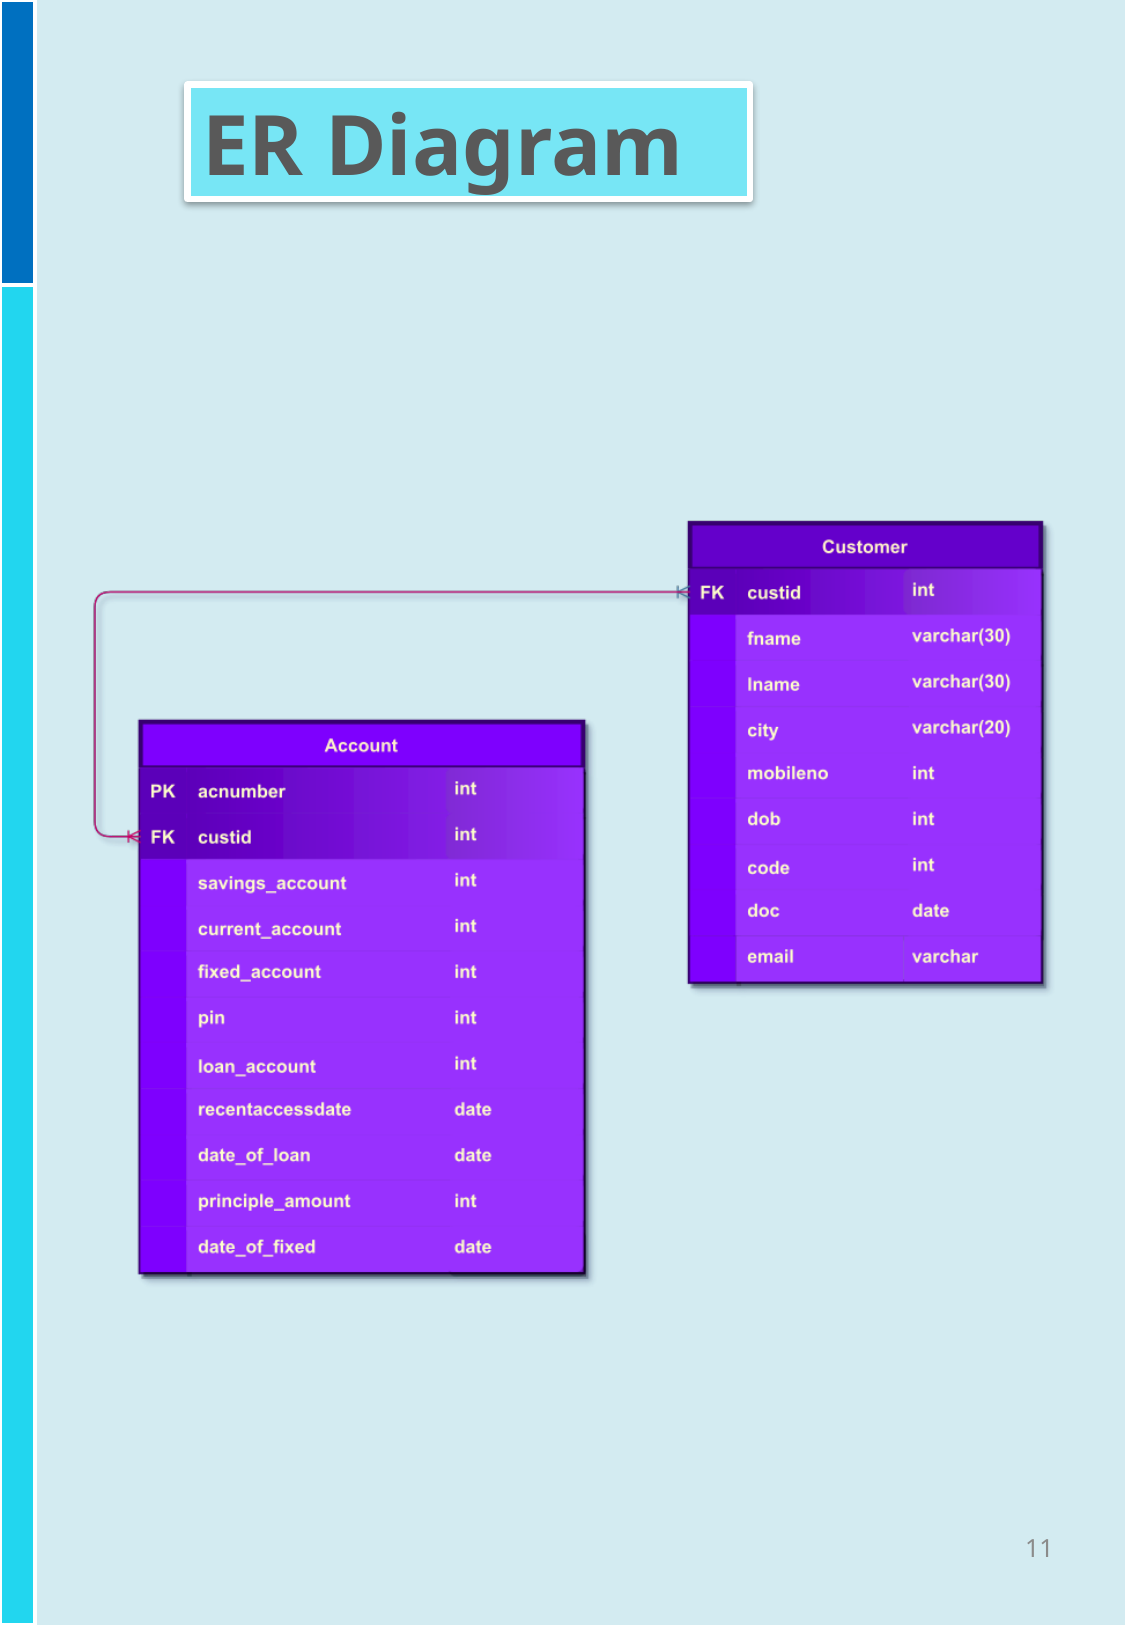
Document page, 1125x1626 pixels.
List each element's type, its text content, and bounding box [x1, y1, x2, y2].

picture [0, 448, 1125, 1352]
text_box [0, 283, 37, 446]
text_box [0, 1360, 37, 1625]
text_box [0, 0, 37, 283]
text_box ER Diagram [184, 81, 753, 202]
slide_number 11 [806, 1506, 1069, 1593]
